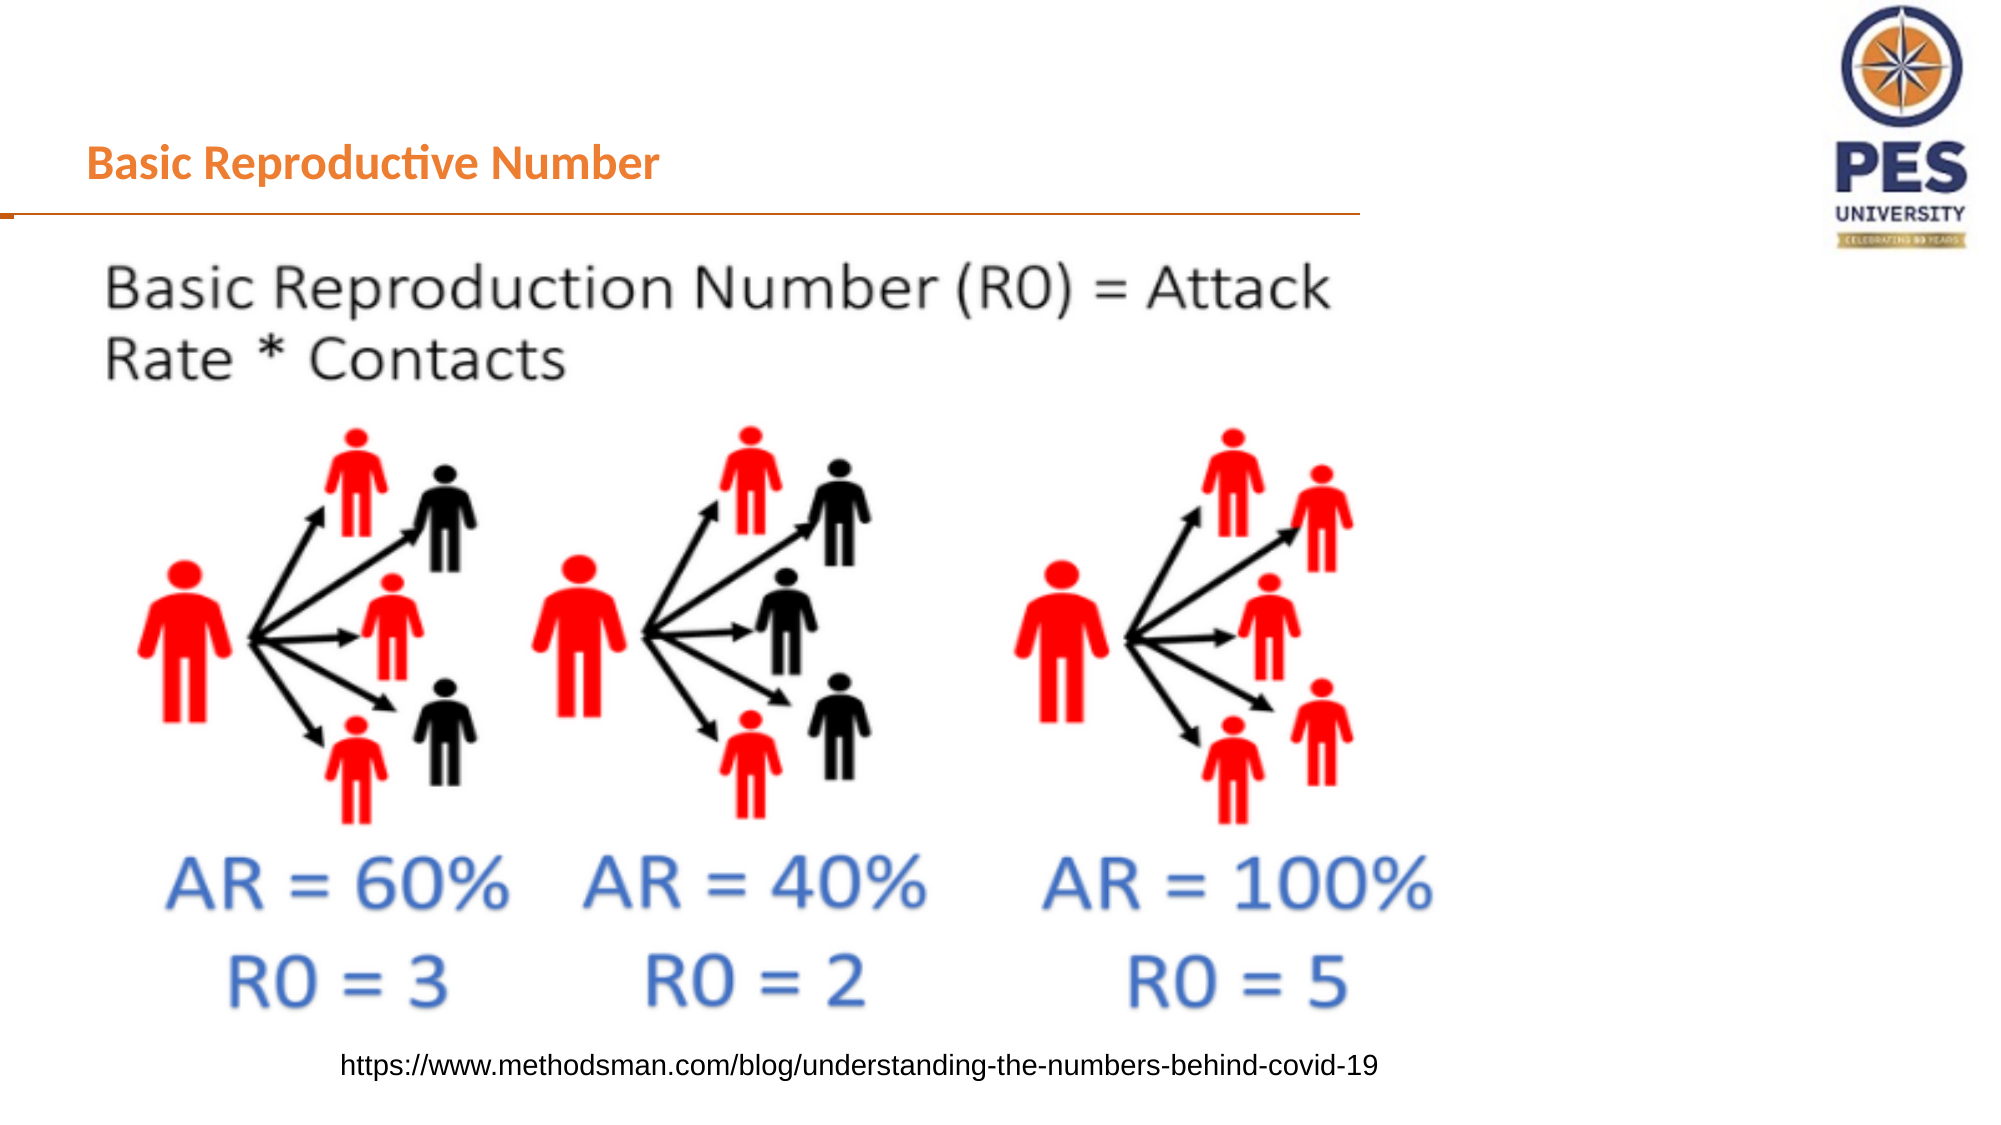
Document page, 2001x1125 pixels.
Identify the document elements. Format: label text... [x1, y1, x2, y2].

picture [14, 215, 1605, 1065]
text_box Basic Reproductive Number [71, 122, 1384, 198]
text_box https://www.methodsman.com/blog/understanding-the-numbers-behind-covid-19 [325, 1039, 1745, 1089]
picture [1799, 0, 2000, 257]
